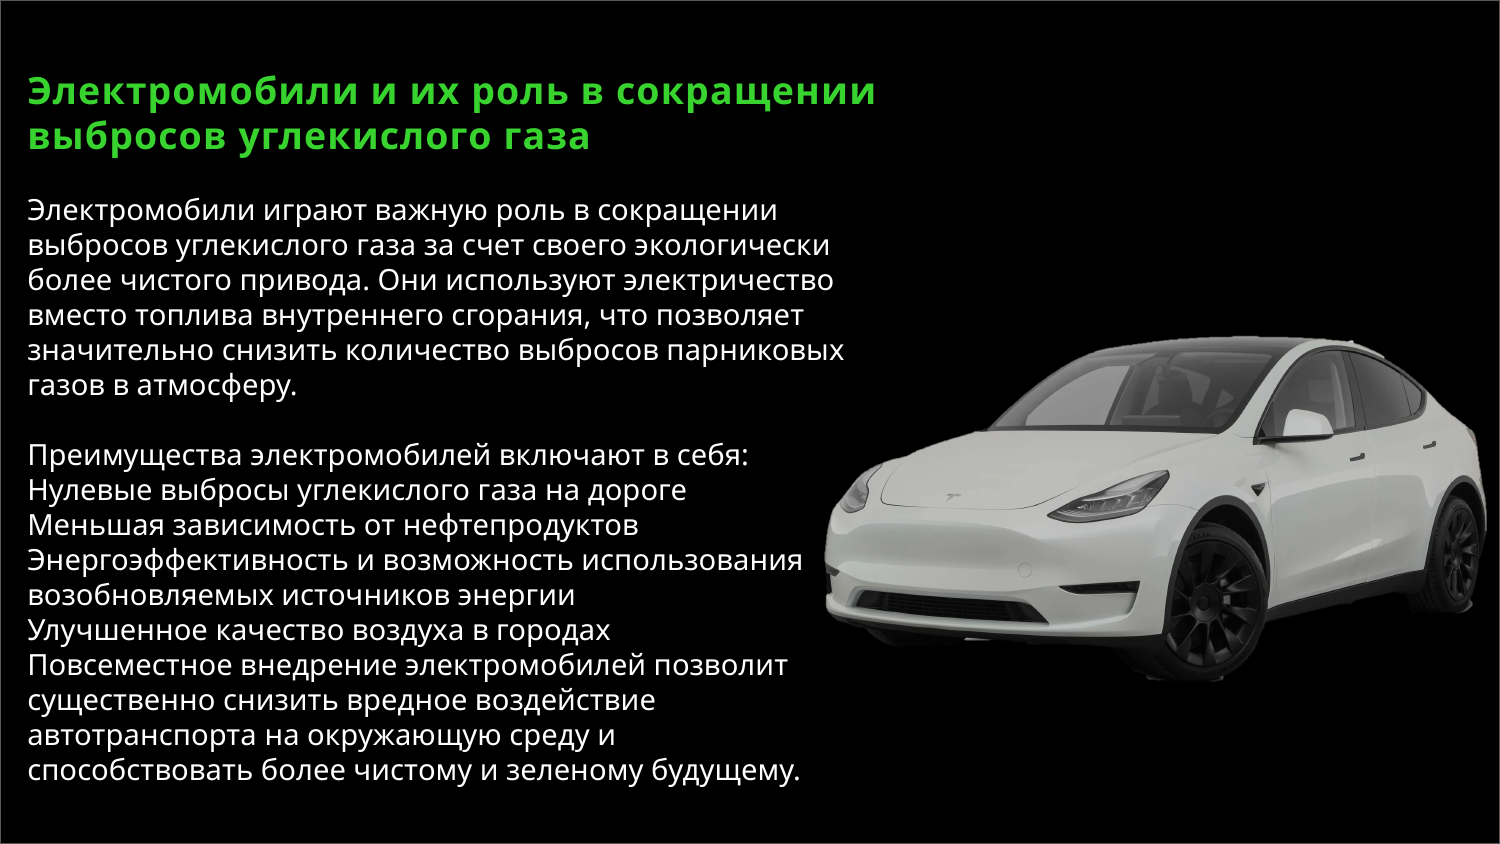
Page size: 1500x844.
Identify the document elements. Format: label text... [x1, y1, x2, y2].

text_box Электромобили играют важную роль в сокращении выбросов углекислого газа за счет своего экологически более чистого привода. Они используют электричество вместо топлива внутреннего сгорания, что позволяет значительно снизить количество выбросов парниковых газов в атмосферу. Преимущества электромобилей включают в себя: Нулевые выбросы углекислого газа на дороге Меньшая зависимость от нефтепродуктов Энергоэффективность и возможность использования возобновляемых источников энергии Улучшенное качество воздуха в городах Повсеместное внедрение электромобилей позволит существенно снизить вредное воздействие автотранспорта на окружающую среду и способствовать более чистому и зеленому будущему. [12, 184, 864, 794]
text_box Электромобили и их роль в сокращении выбросов углекислого газа [12, 59, 896, 164]
picture [810, 309, 1500, 710]
